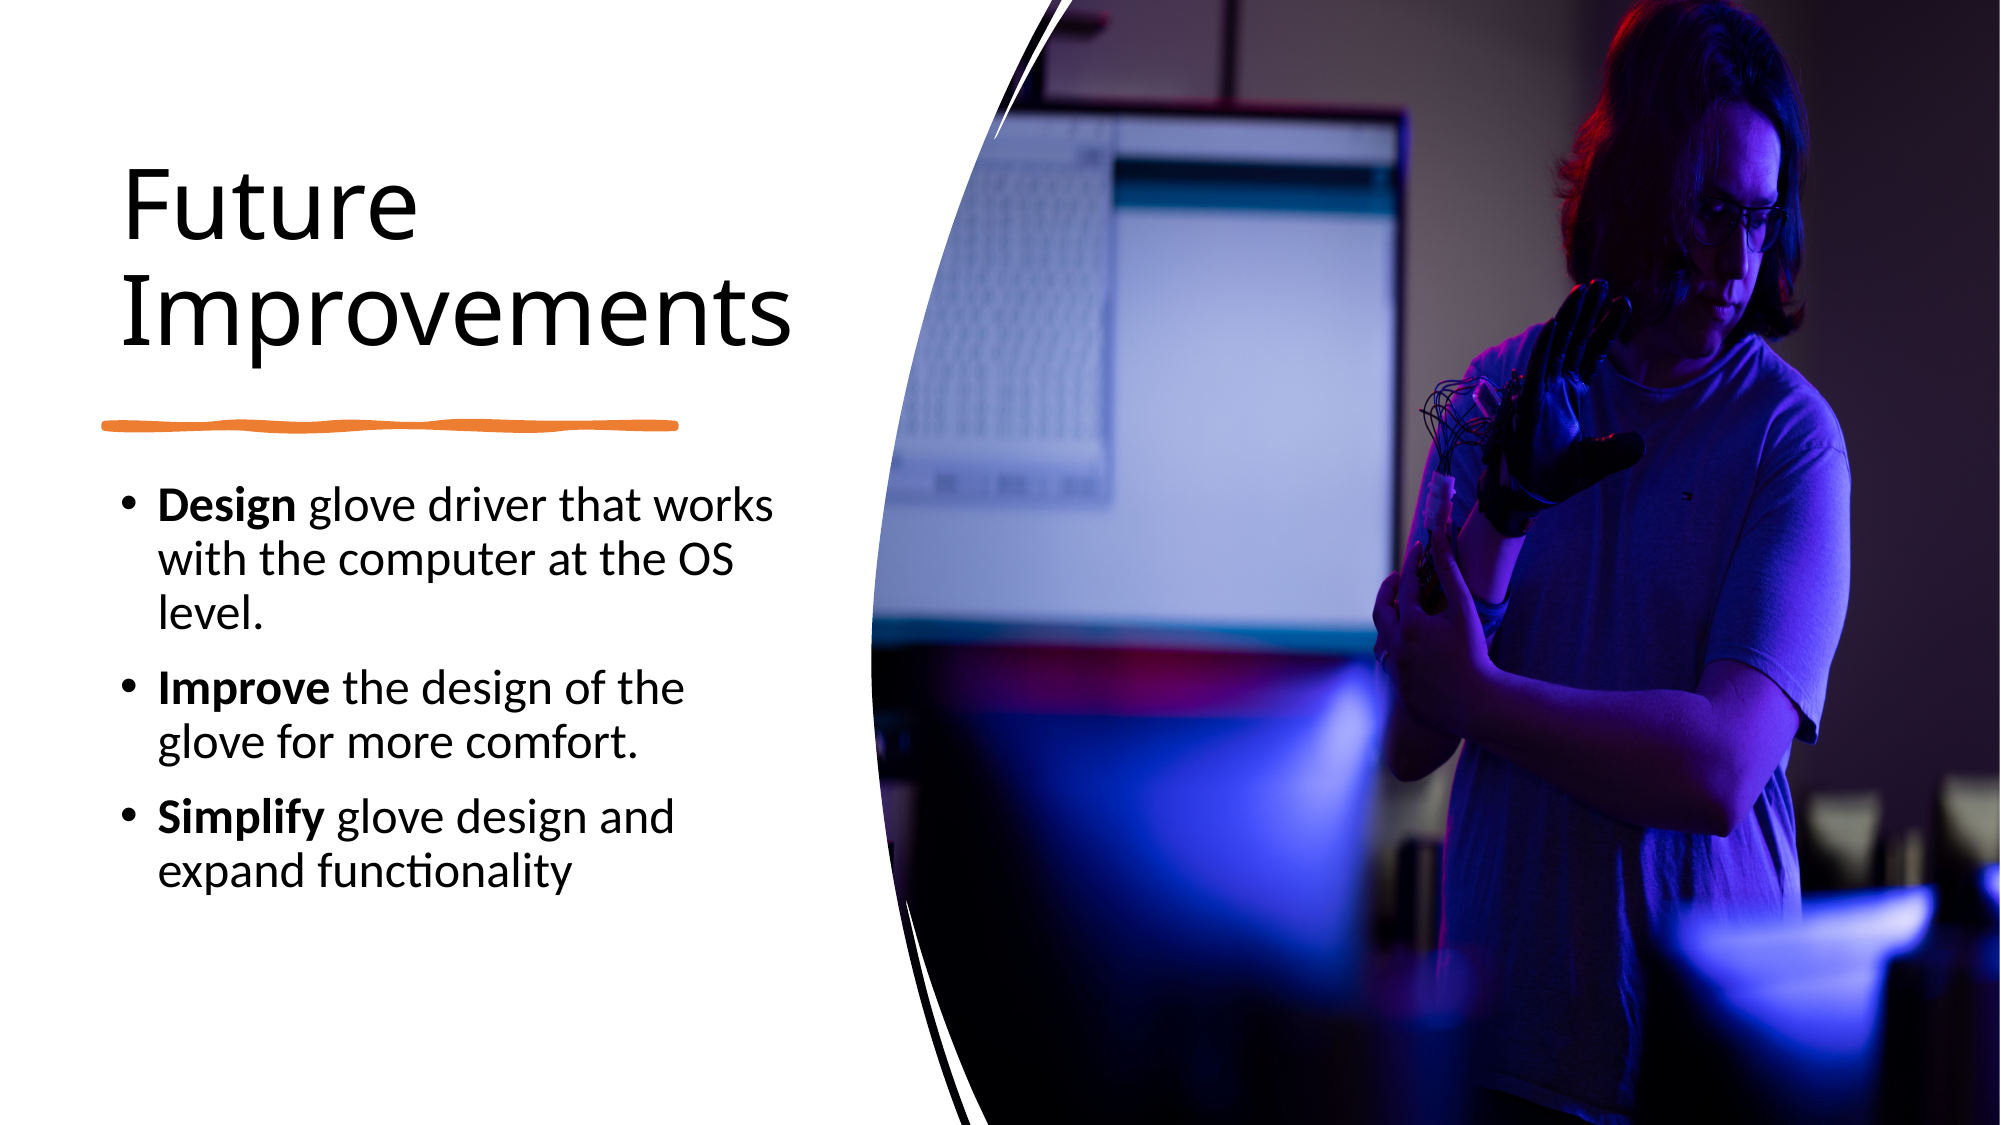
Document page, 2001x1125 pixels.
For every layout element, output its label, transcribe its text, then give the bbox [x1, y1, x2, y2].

picture [871, 0, 2000, 1125]
list Design glove driver that works with the computer at the OS level. Improve the design of the glove for more comfort. Simplify glove design and expand functionality [105, 471, 802, 1016]
title Future Improvements [105, 53, 822, 375]
text_box [0, 0, 871, 1125]
text_box [103, 421, 676, 431]
